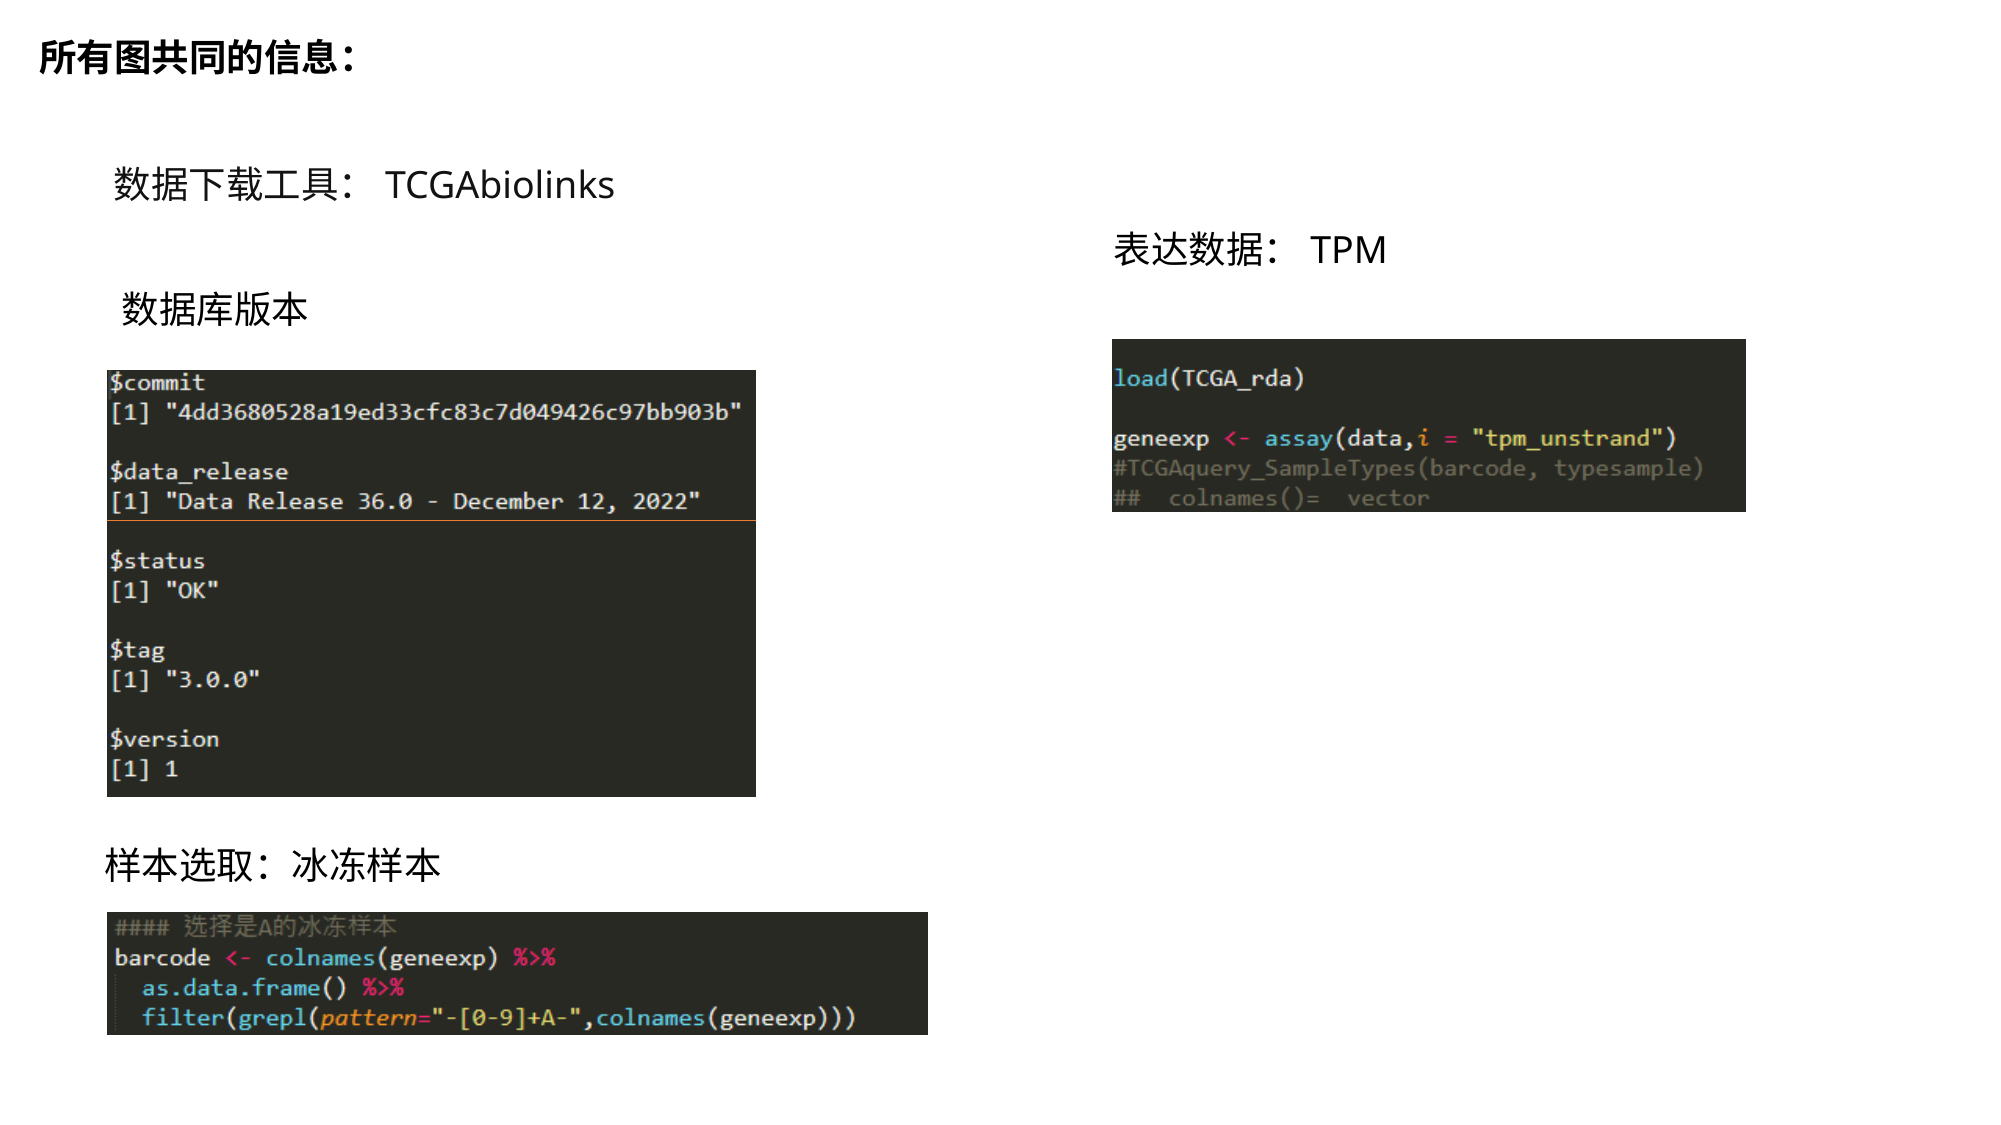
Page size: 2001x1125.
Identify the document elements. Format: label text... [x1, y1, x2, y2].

picture [107, 912, 928, 1035]
text_box 样本选取：冰冻样本 [89, 835, 585, 895]
picture [107, 370, 756, 520]
text_box 数据库版本 [107, 278, 350, 339]
text_box 数据下载工具：TCGAbiolinks [98, 153, 1100, 214]
text_box 所有图共同的信息： [24, 26, 532, 86]
picture [1112, 339, 1746, 512]
picture [107, 521, 756, 797]
text_box 表达数据：TPM [1099, 218, 1513, 278]
